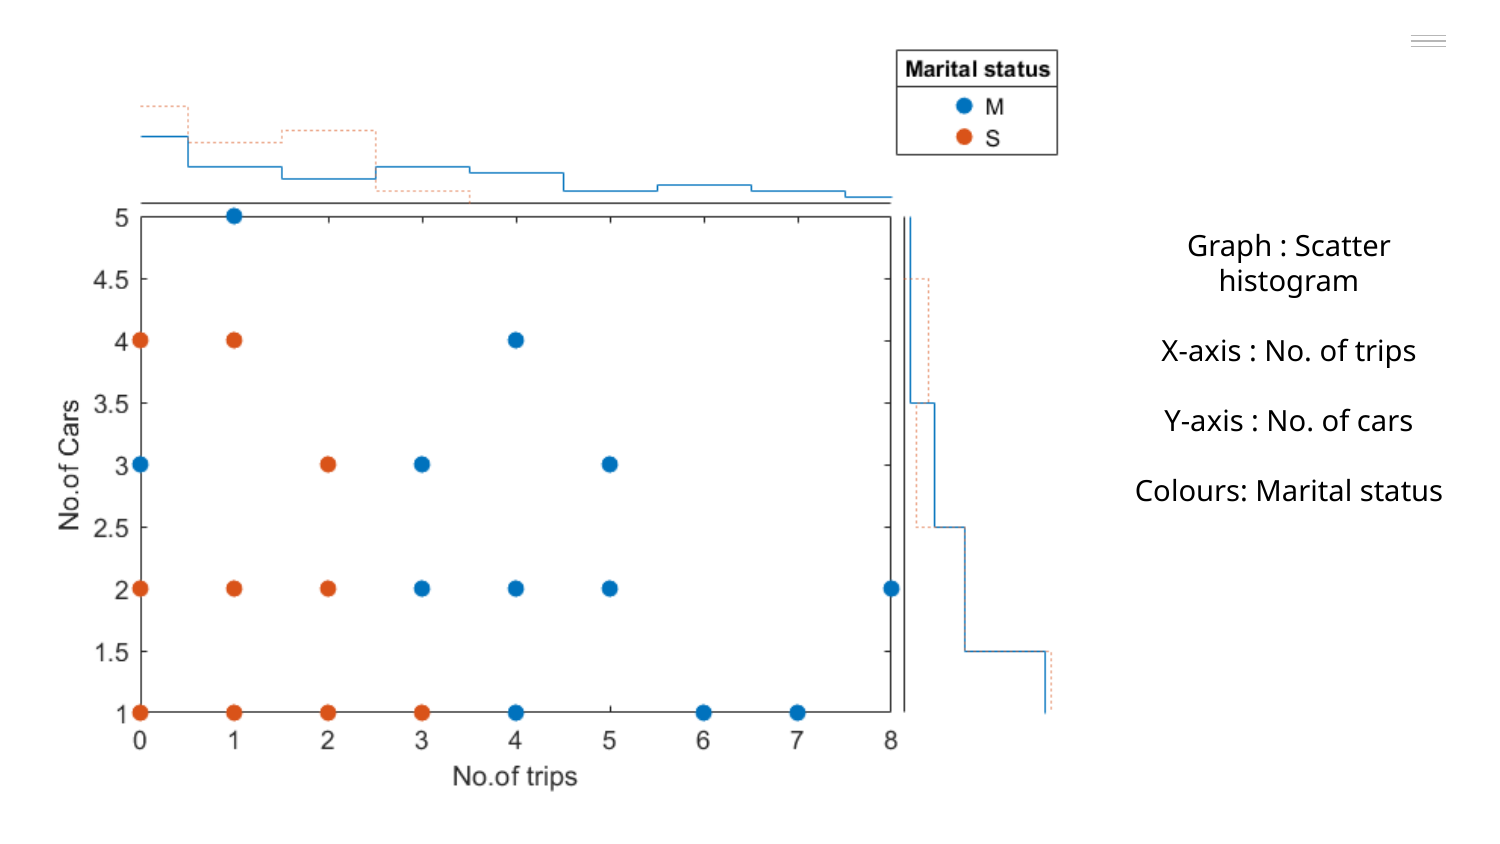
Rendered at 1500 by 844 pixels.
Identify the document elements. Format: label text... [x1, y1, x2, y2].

text_box Graph : Scatter histogram X-axis : No. of trips Y-axis : No. of cars Colours: Marital status [1114, 212, 1464, 776]
picture [24, 24, 1084, 819]
